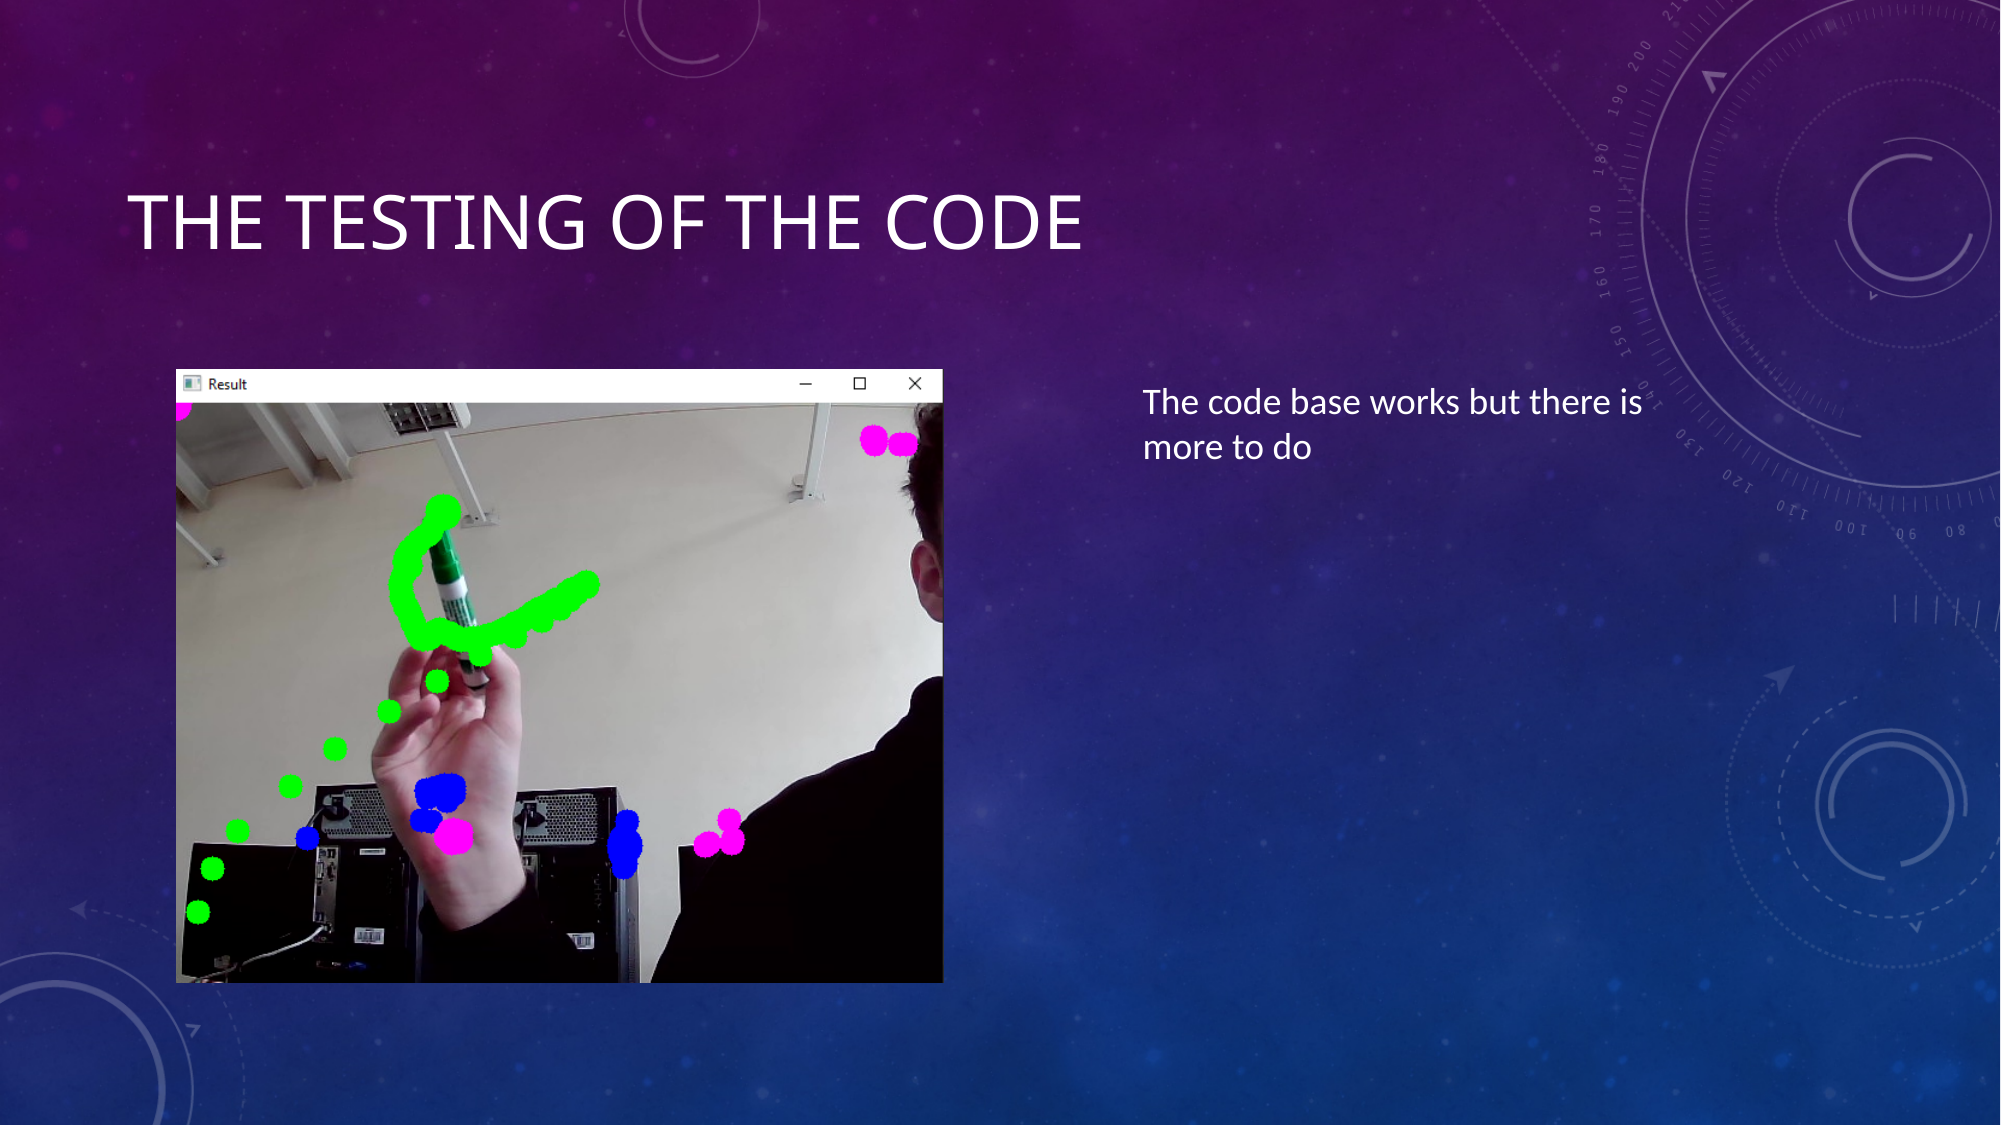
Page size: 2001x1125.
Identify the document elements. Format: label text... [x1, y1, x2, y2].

text_box The code base works but there is more to do [1127, 369, 1699, 475]
picture [0, 0, 2001, 1125]
title the testing of the code [112, 99, 1775, 339]
